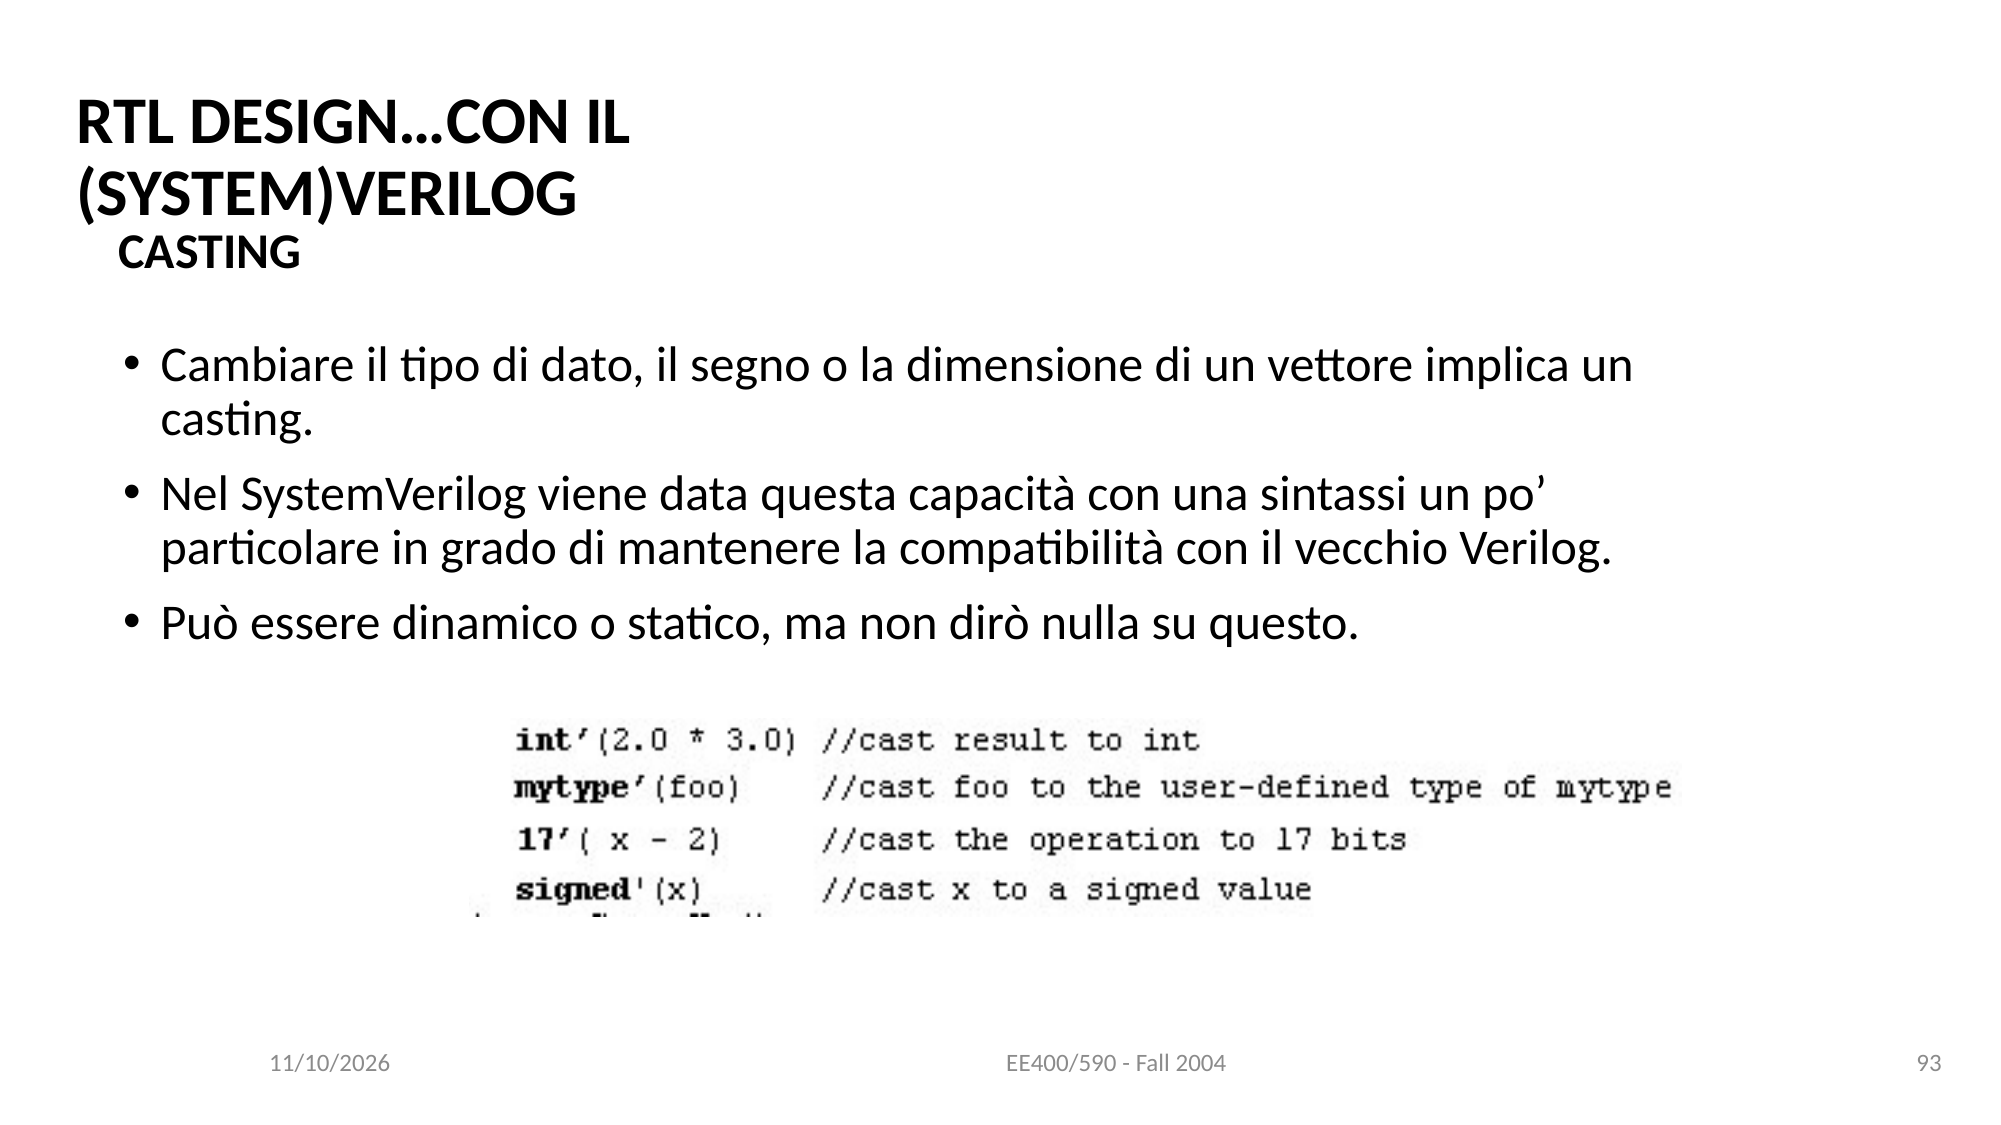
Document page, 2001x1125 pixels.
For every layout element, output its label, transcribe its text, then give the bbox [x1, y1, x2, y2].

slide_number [254, 1024, 671, 1100]
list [469, 718, 1682, 917]
text_box RTL design…con il (System)Verilog [61, 78, 1147, 175]
footer EE400/590 - Fall 2004 [800, 1024, 1434, 1100]
list Cambiare il tipo di dato, il segno o la dimensione di un vettore implica un casting. Nel SystemVerilog viene data questa capacità con una sintassi un po’ particolare in grado di mantenere la compatibilità con il vecchio Verilog. Può essere dinamico o statico, ma non dirò nulla su questo. [108, 331, 1682, 675]
text_box CASTING [103, 218, 1190, 315]
slide_number 93 [1540, 1024, 1957, 1100]
